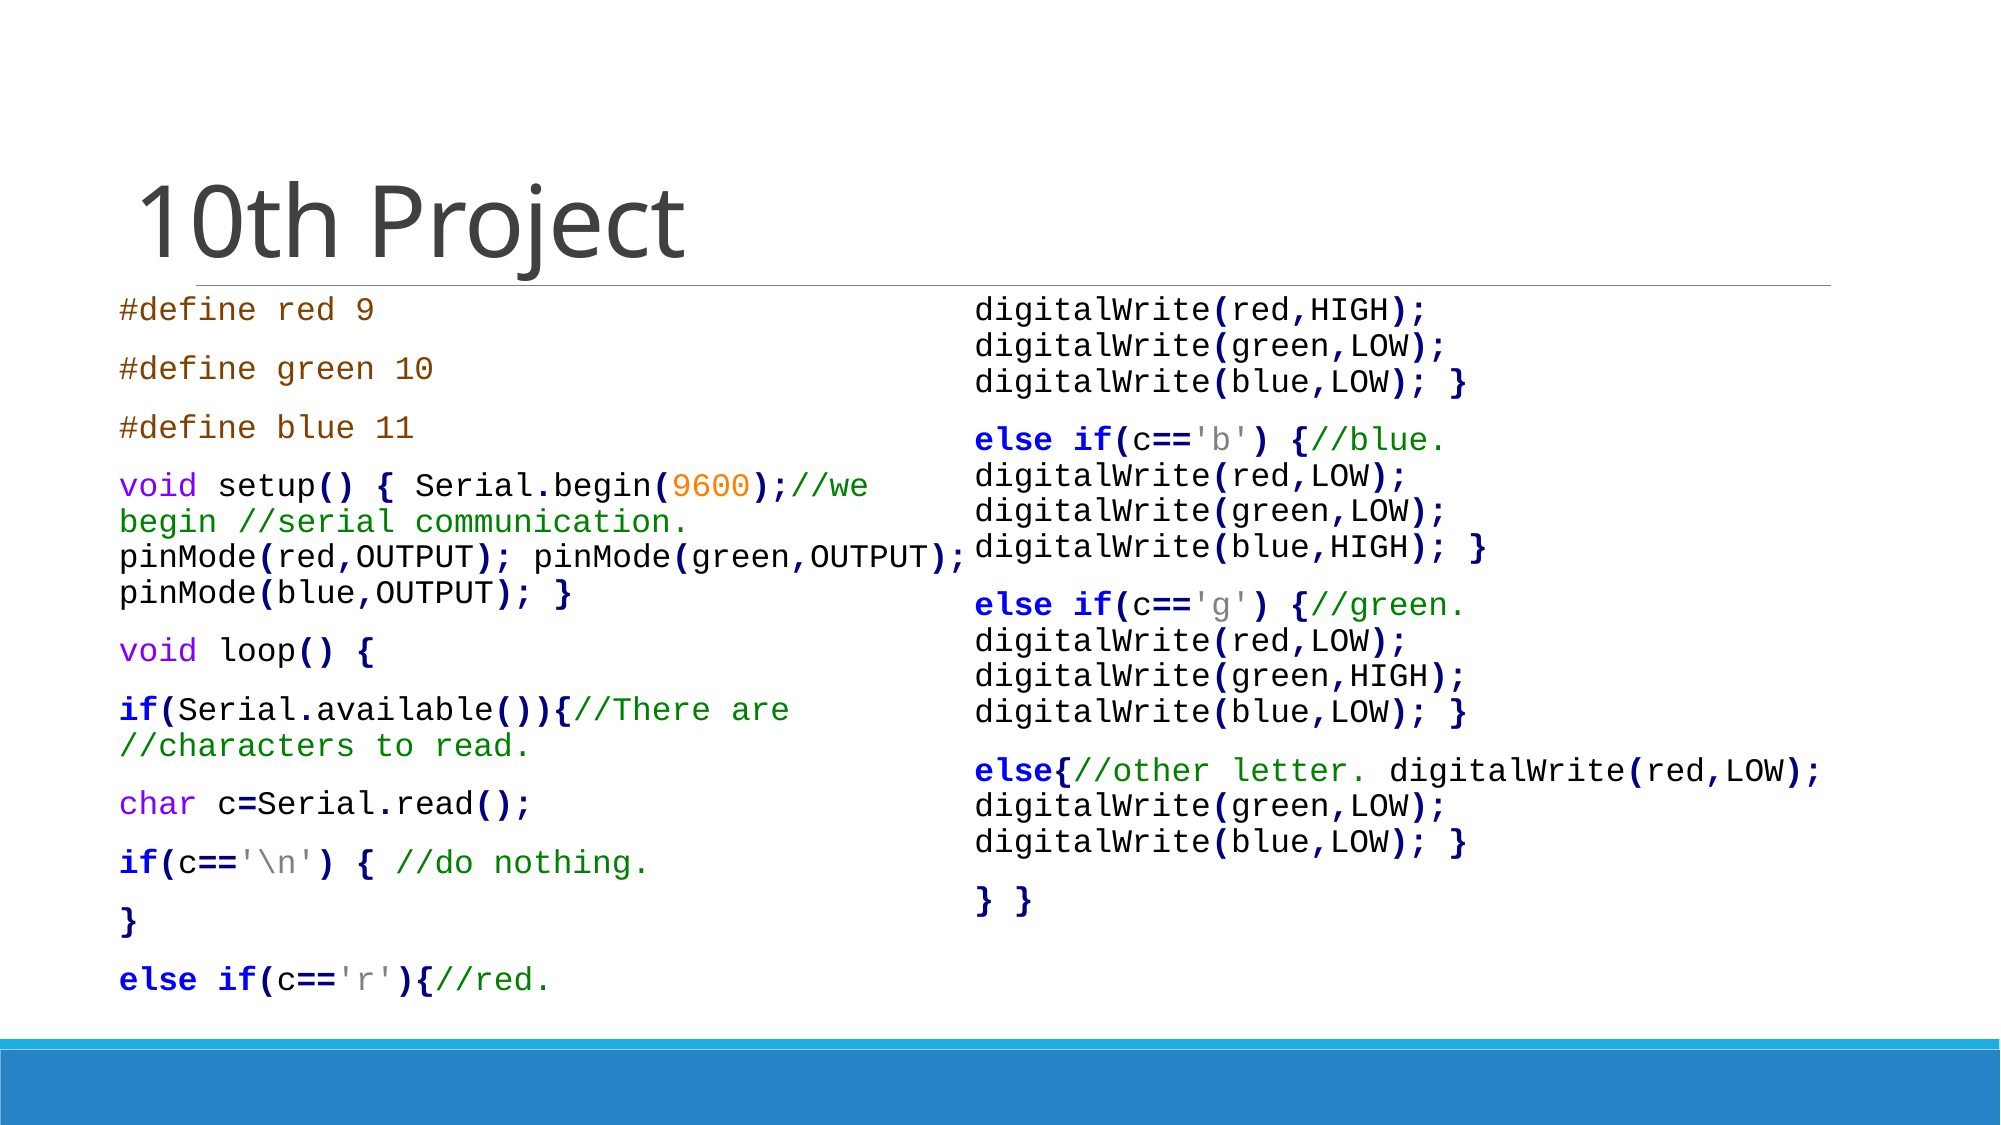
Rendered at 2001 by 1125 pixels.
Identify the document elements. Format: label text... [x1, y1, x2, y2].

title 10th Project [118, 47, 1830, 285]
list #define red 9 #define green 10 #define blue 11 void setup() { Serial.begin(9600);//we begin //serial communication. pinMode(red,OUTPUT); pinMode(green,OUTPUT); pinMode(blue,OUTPUT); } void loop() { if(Serial.available()){//There are //characters to read. char c=Serial.read(); if(c=='\n') { //do nothing. } else if(c=='r'){//red. digitalWrite(red,HIGH); digitalWrite(green,LOW); digitalWrite(blue,LOW); } else if(c=='b') {//blue. digitalWrite(red,LOW); digitalWrite(green,LOW); digitalWrite(blue,HIGH); } else if(c=='g') {//green. digitalWrite(red,LOW); digitalWrite(green,HIGH); digitalWrite(blue,LOW); } else{//other letter. digitalWrite(red,LOW); digitalWrite(green,LOW); digitalWrite(blue,LOW); } } } [118, 285, 1830, 1038]
